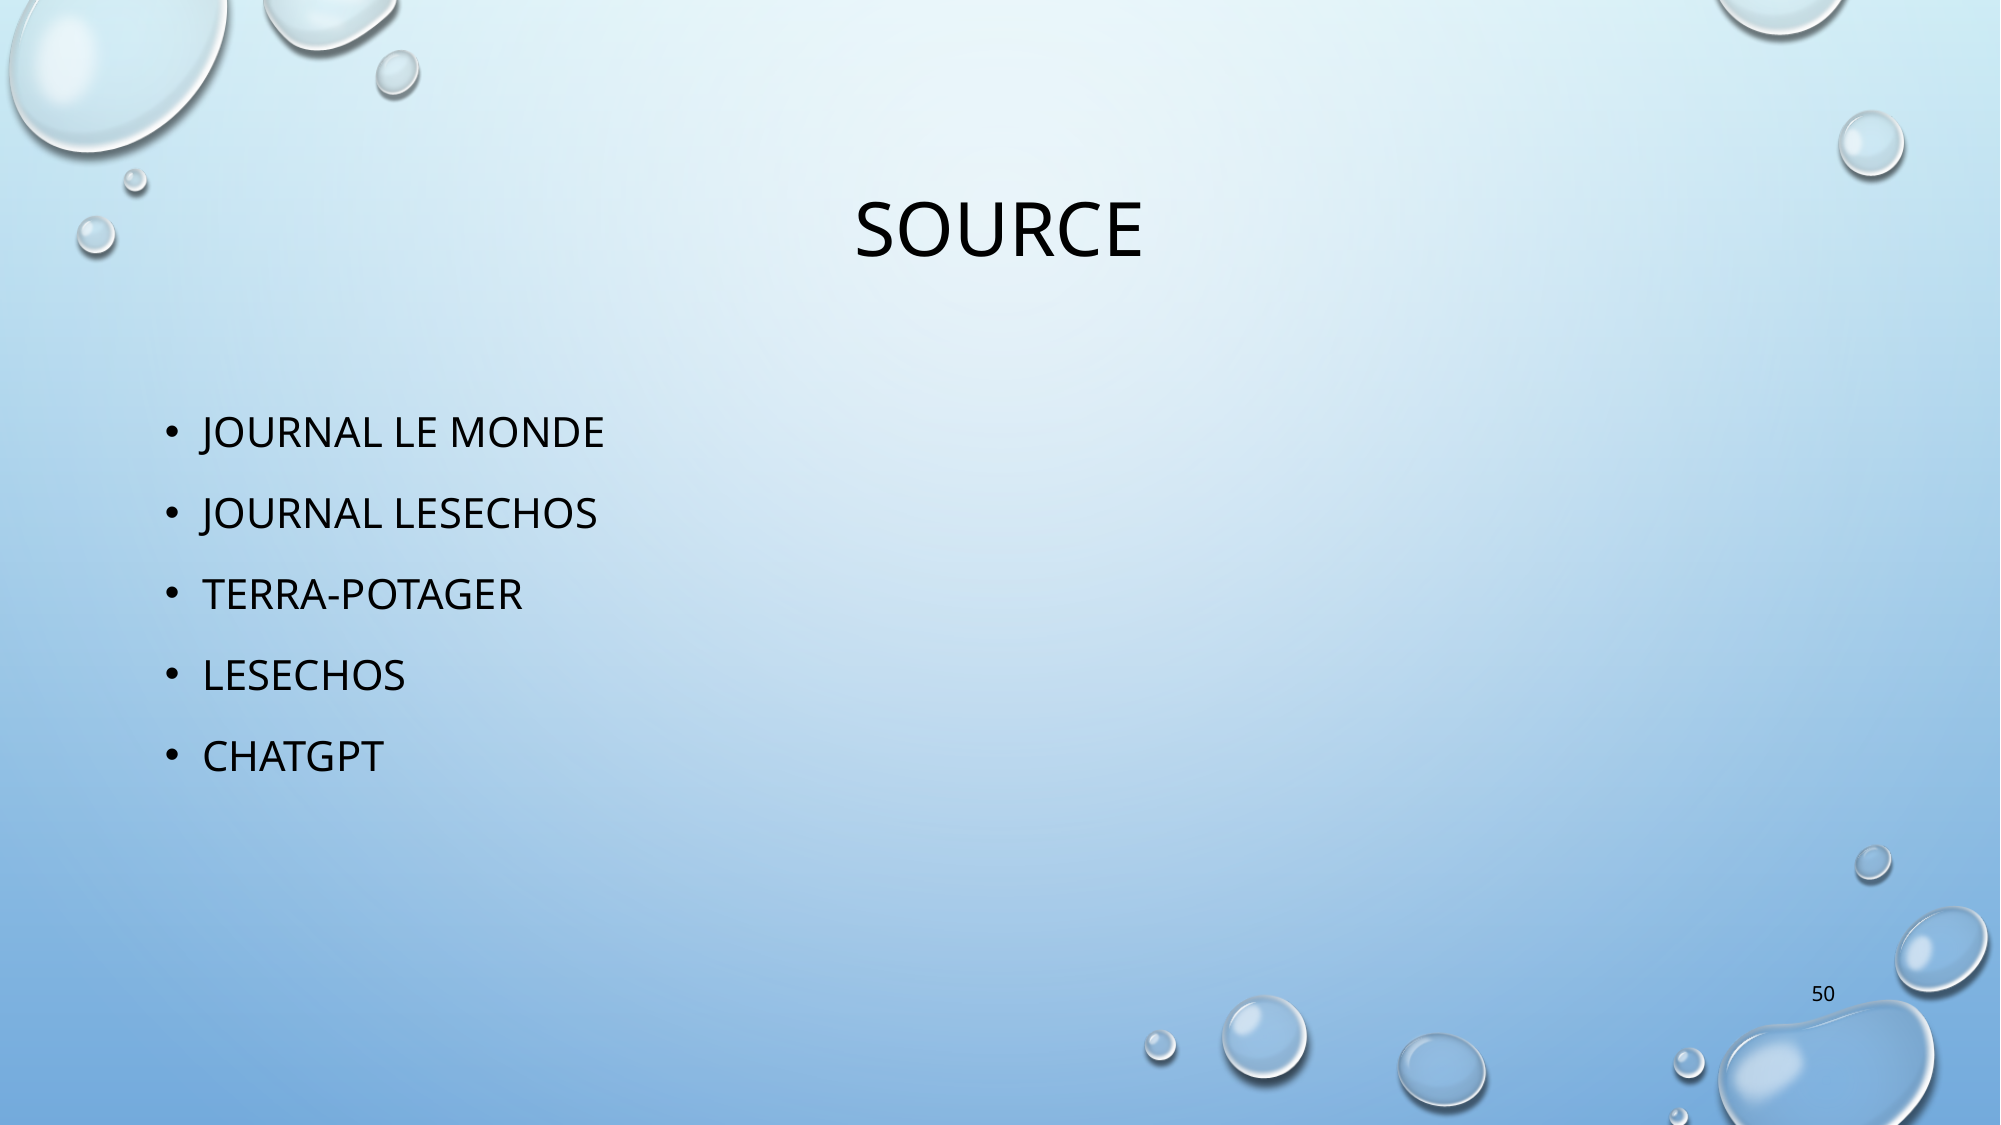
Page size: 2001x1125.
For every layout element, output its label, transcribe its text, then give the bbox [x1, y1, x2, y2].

list Journal Le monde Journal lesechos Terra-potager Lesechos ChatGPT [149, 388, 1850, 950]
title source [149, 101, 1851, 364]
picture [0, 0, 2000, 1125]
slide_number 50 [1724, 965, 1851, 1025]
